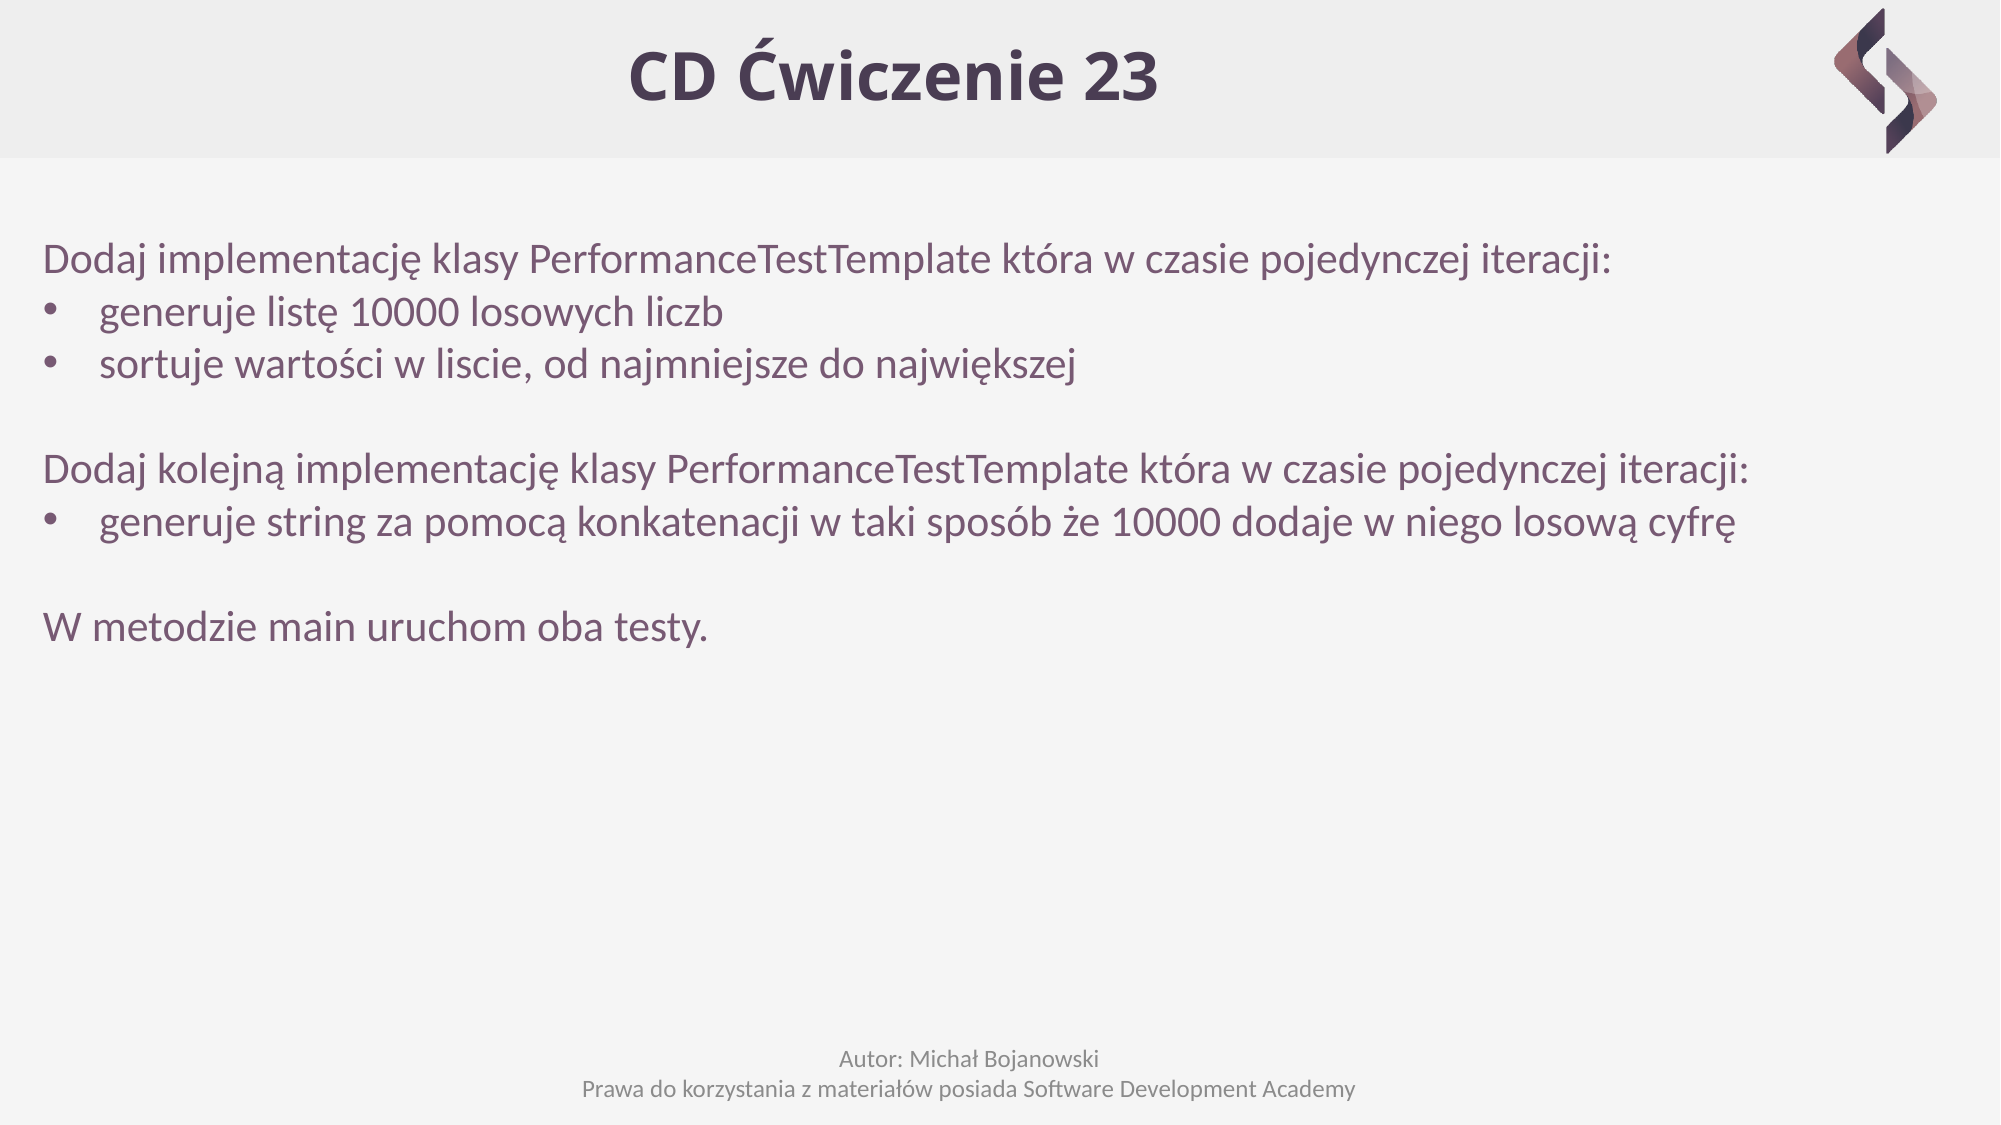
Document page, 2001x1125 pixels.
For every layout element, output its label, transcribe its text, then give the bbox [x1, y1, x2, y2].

picture [1787, 0, 2001, 166]
text_box Dodaj implementację klasy PerformanceTestTemplate która w czasie pojedynczej iteracji: generuje listę 10000 losowych liczb sortuje wartości w liscie, od najmniejsze do największej Dodaj kolejną implementację klasy PerformanceTestTemplate która w czasie pojedynczej iteracji: generuje string za pomocą konkatenacji w taki sposób że 10000 dodaje w niego losową cyfrę W metodzie main uruchom oba testy. [28, 222, 1948, 711]
title CD Ćwiczenie 23 [0, 0, 1788, 158]
footer Autor: Michał Bojanowski Prawa do korzystania z materiałów posiada Software Development Academy [508, 1042, 1431, 1103]
